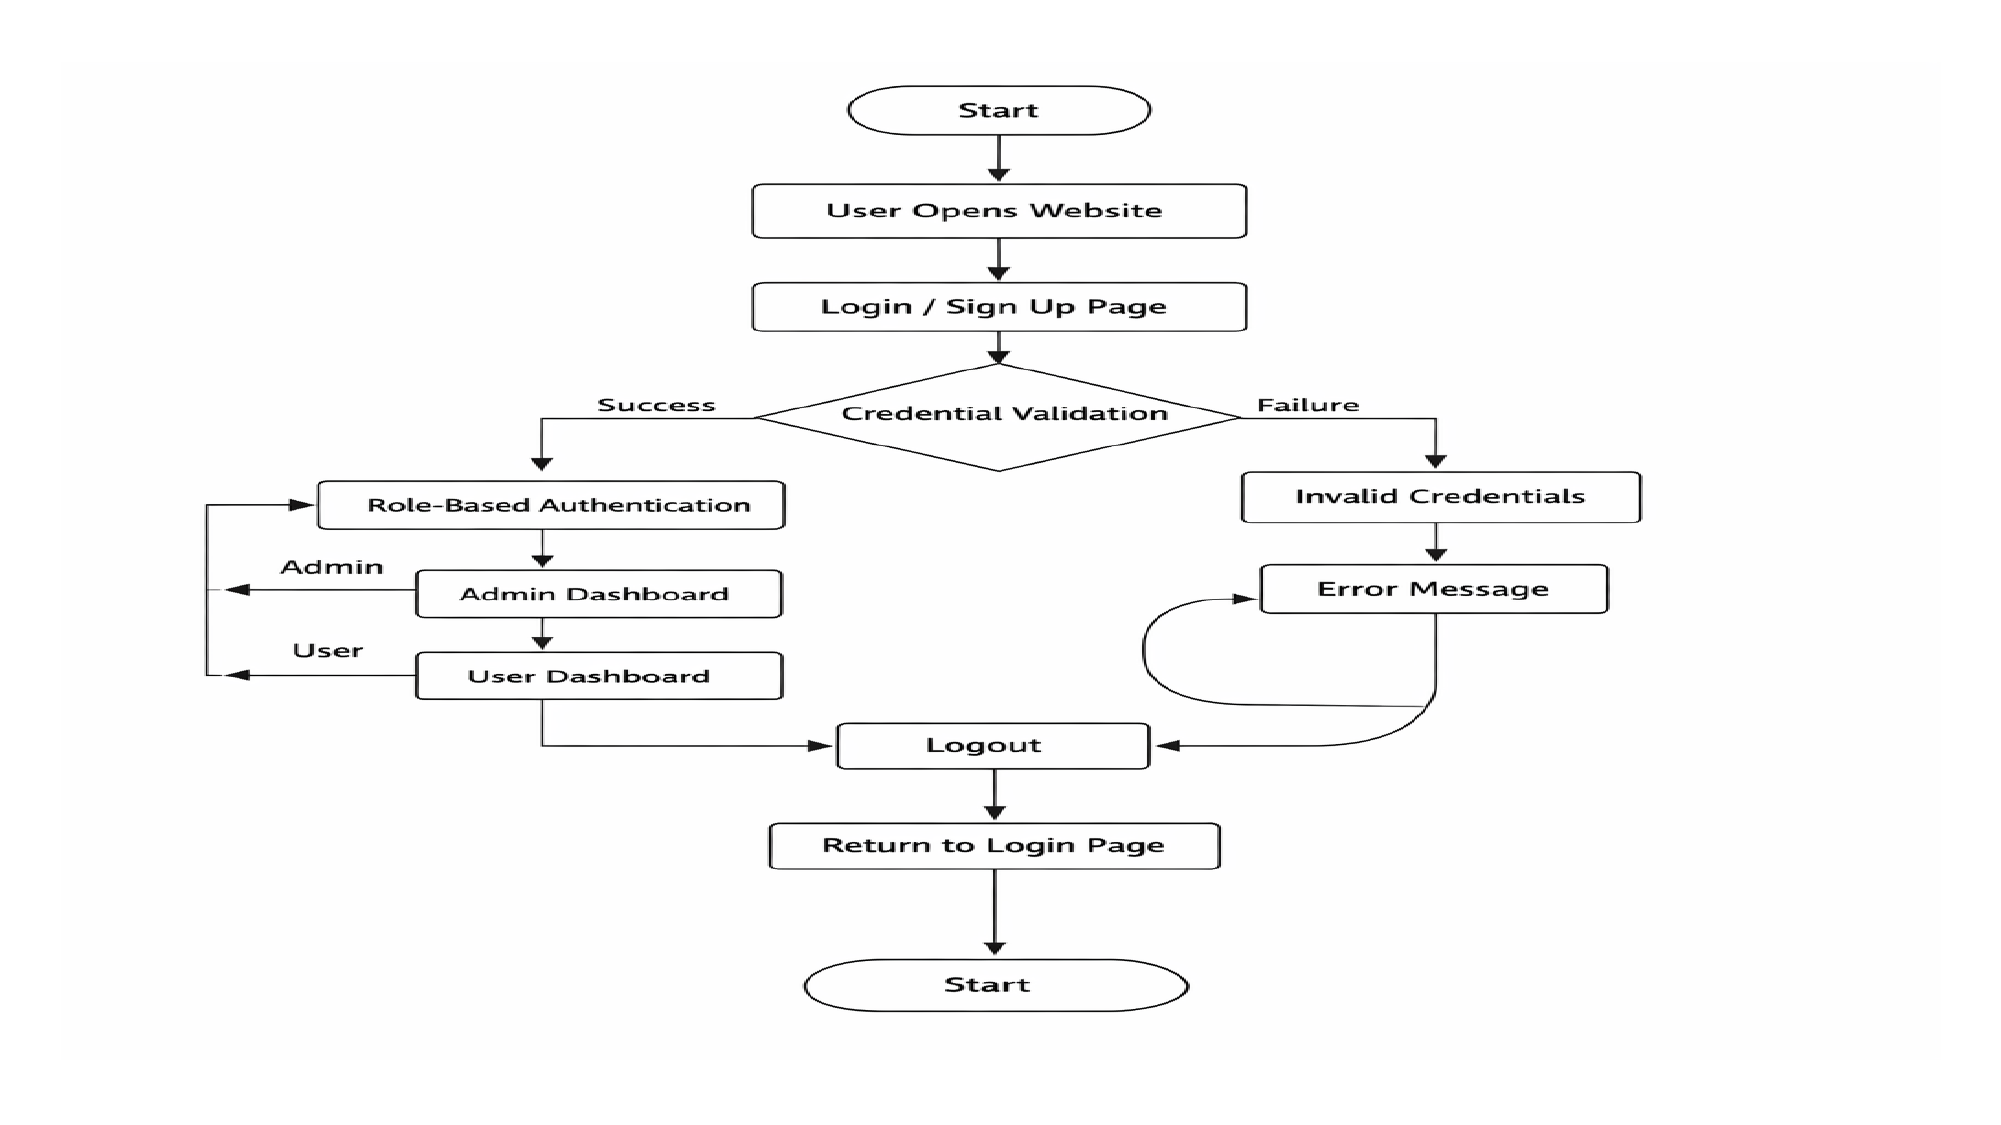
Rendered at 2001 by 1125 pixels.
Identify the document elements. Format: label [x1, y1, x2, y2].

picture [61, 62, 1941, 1060]
